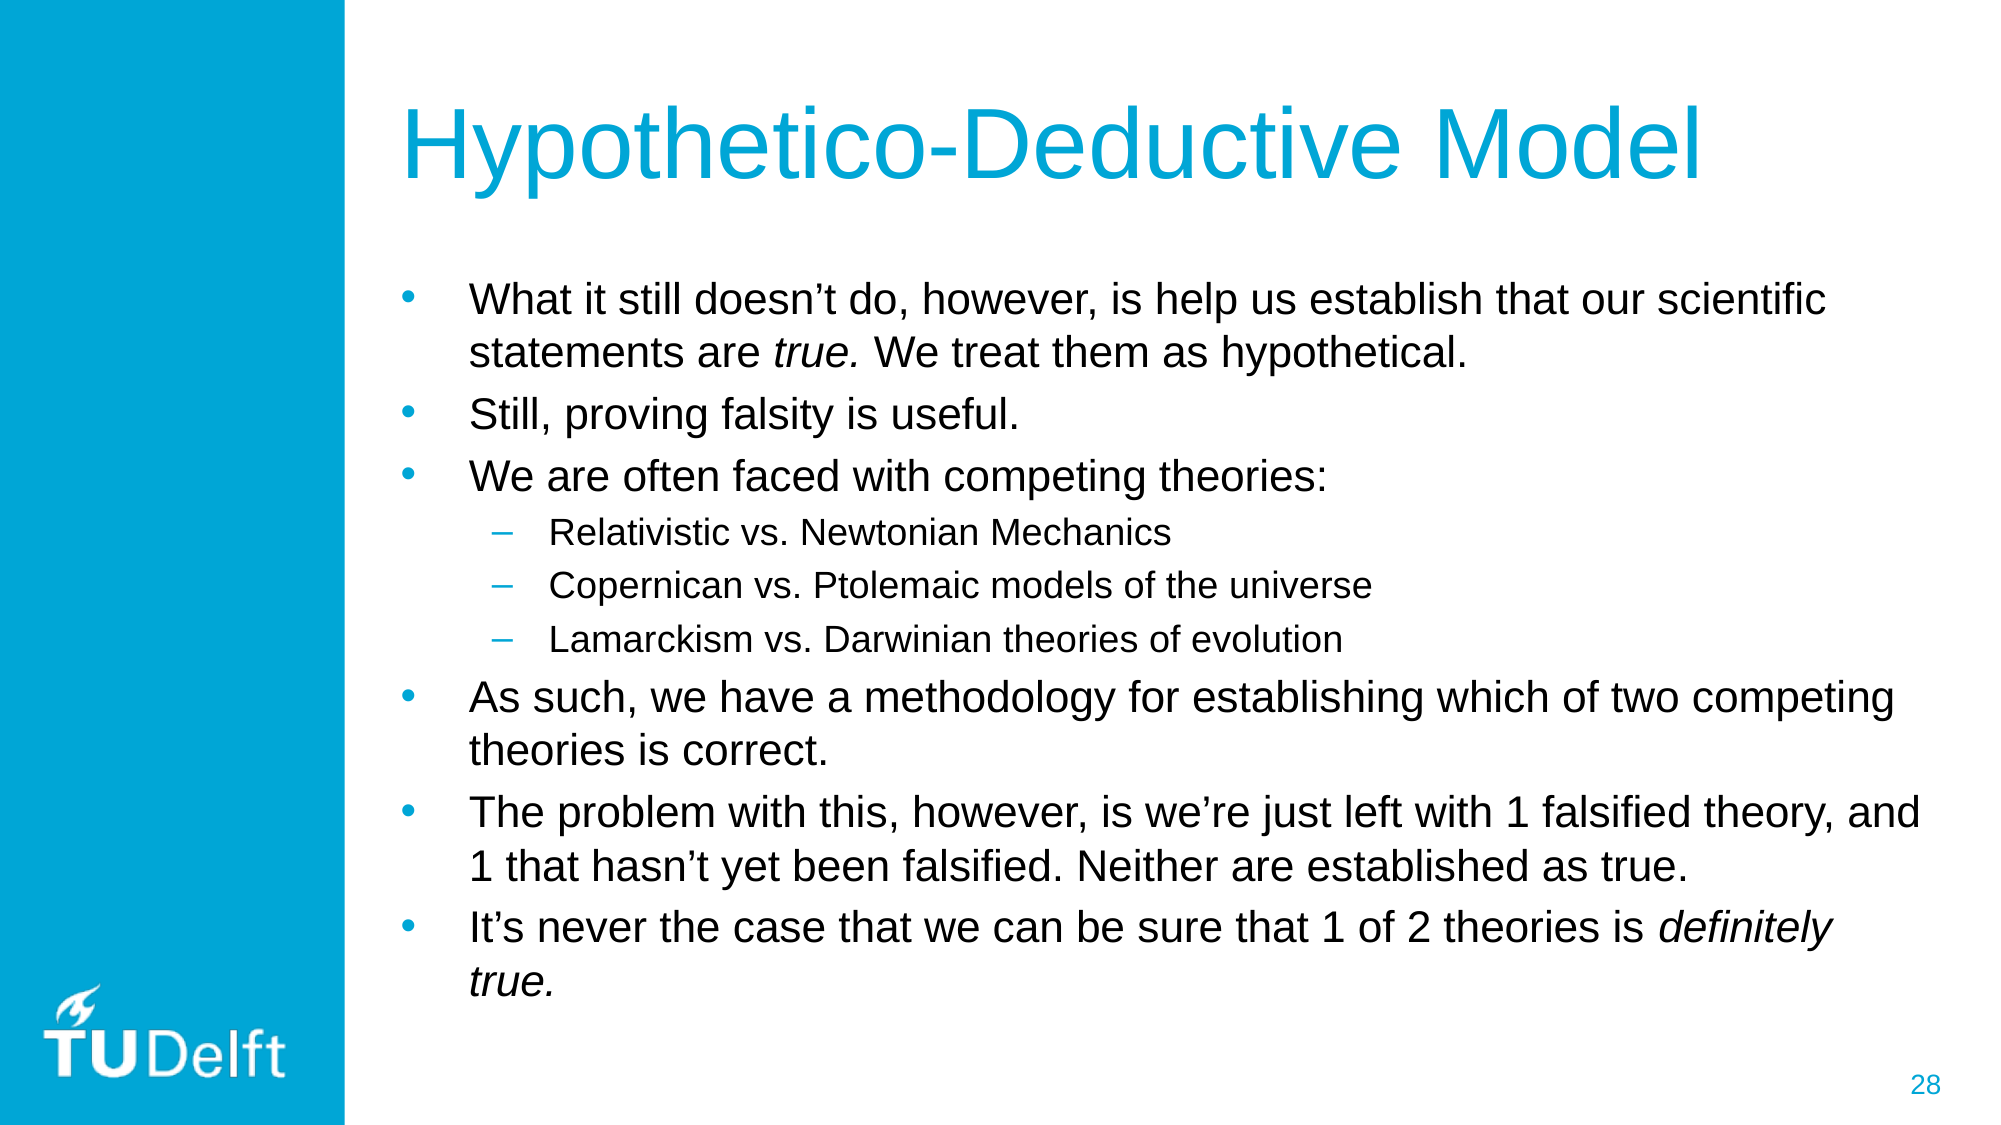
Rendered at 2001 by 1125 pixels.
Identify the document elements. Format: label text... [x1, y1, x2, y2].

list What it still doesn’t do, however, is help us establish that our scientific statements are true. We treat them as hypothetical. Still, proving falsity is useful. We are often faced with competing theories: Relativistic vs. Newtonian Mechanics Copernican vs. Ptolemaic models of the universe Lamarckism vs. Darwinian theories of evolution As such, we have a methodology for establishing which of two competing theories is correct. The problem with this, however, is we’re just left with 1 falsified theory, and 1 that hasn’t yet been falsified. Neither are established as true. It’s never the case that we can be sure that 1 of 2 theories is definitely true. [385, 262, 1940, 1025]
title Hypothetico-Deductive Model [385, 45, 1940, 233]
